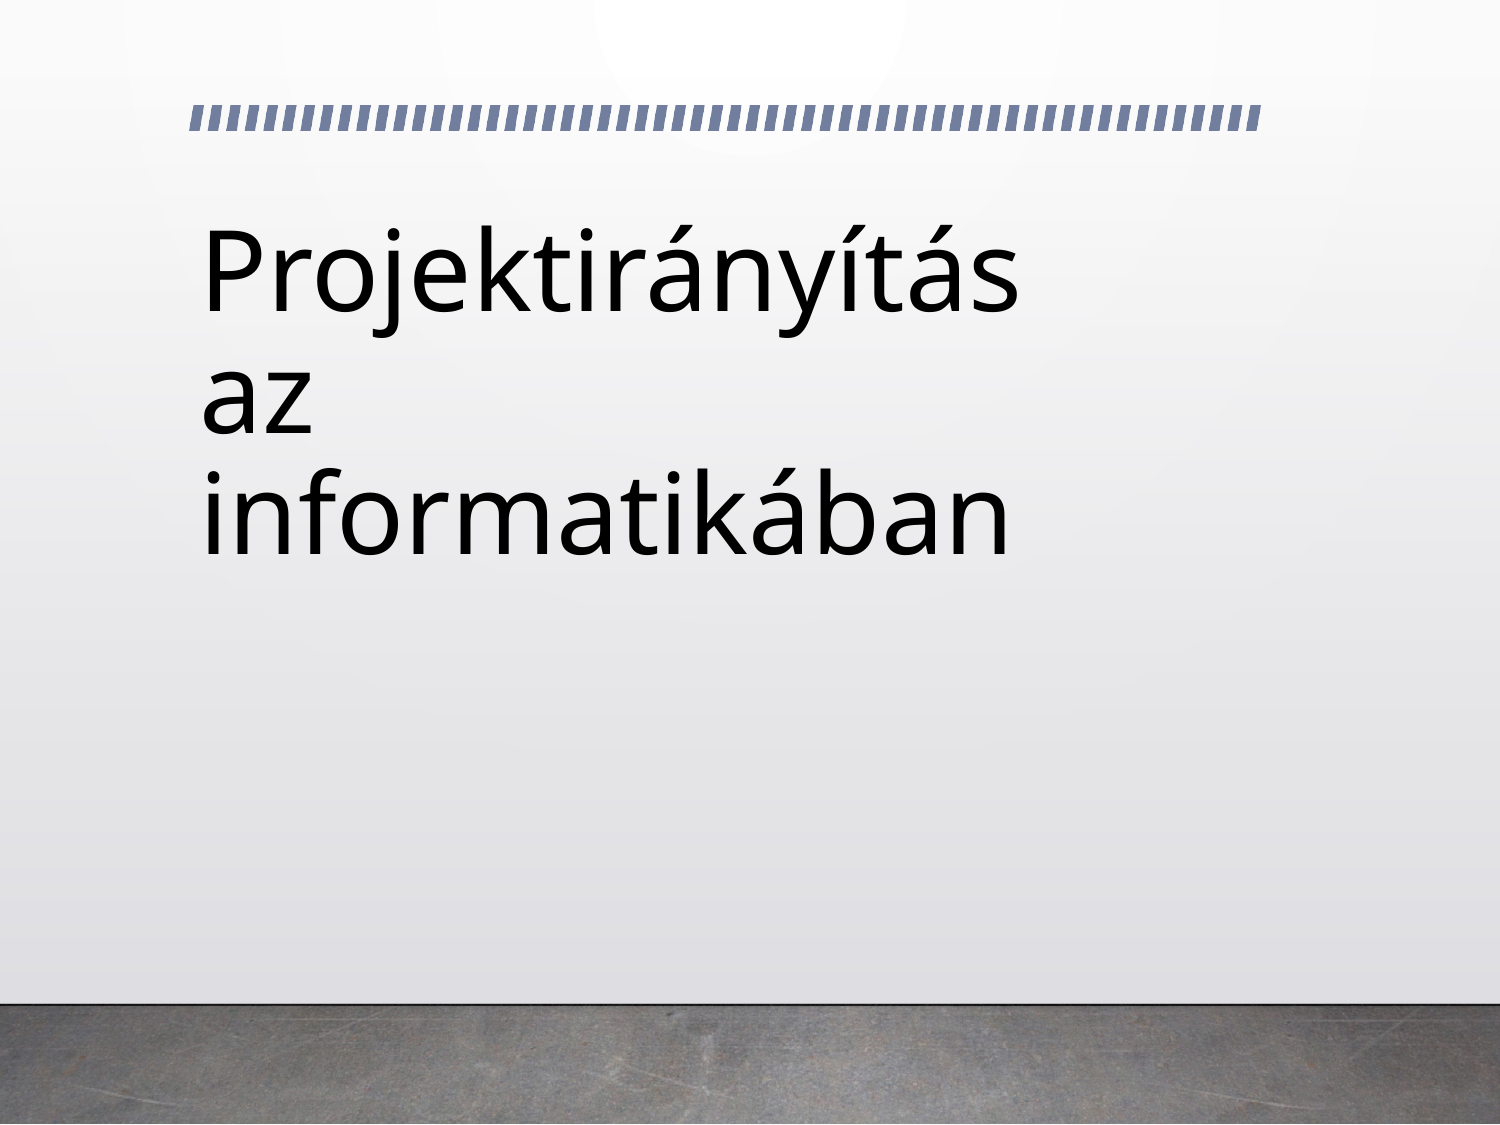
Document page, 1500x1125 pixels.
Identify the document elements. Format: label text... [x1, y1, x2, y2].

title Projektirányítás az informatikában [184, 157, 1130, 580]
picture [0, 1004, 1500, 1124]
